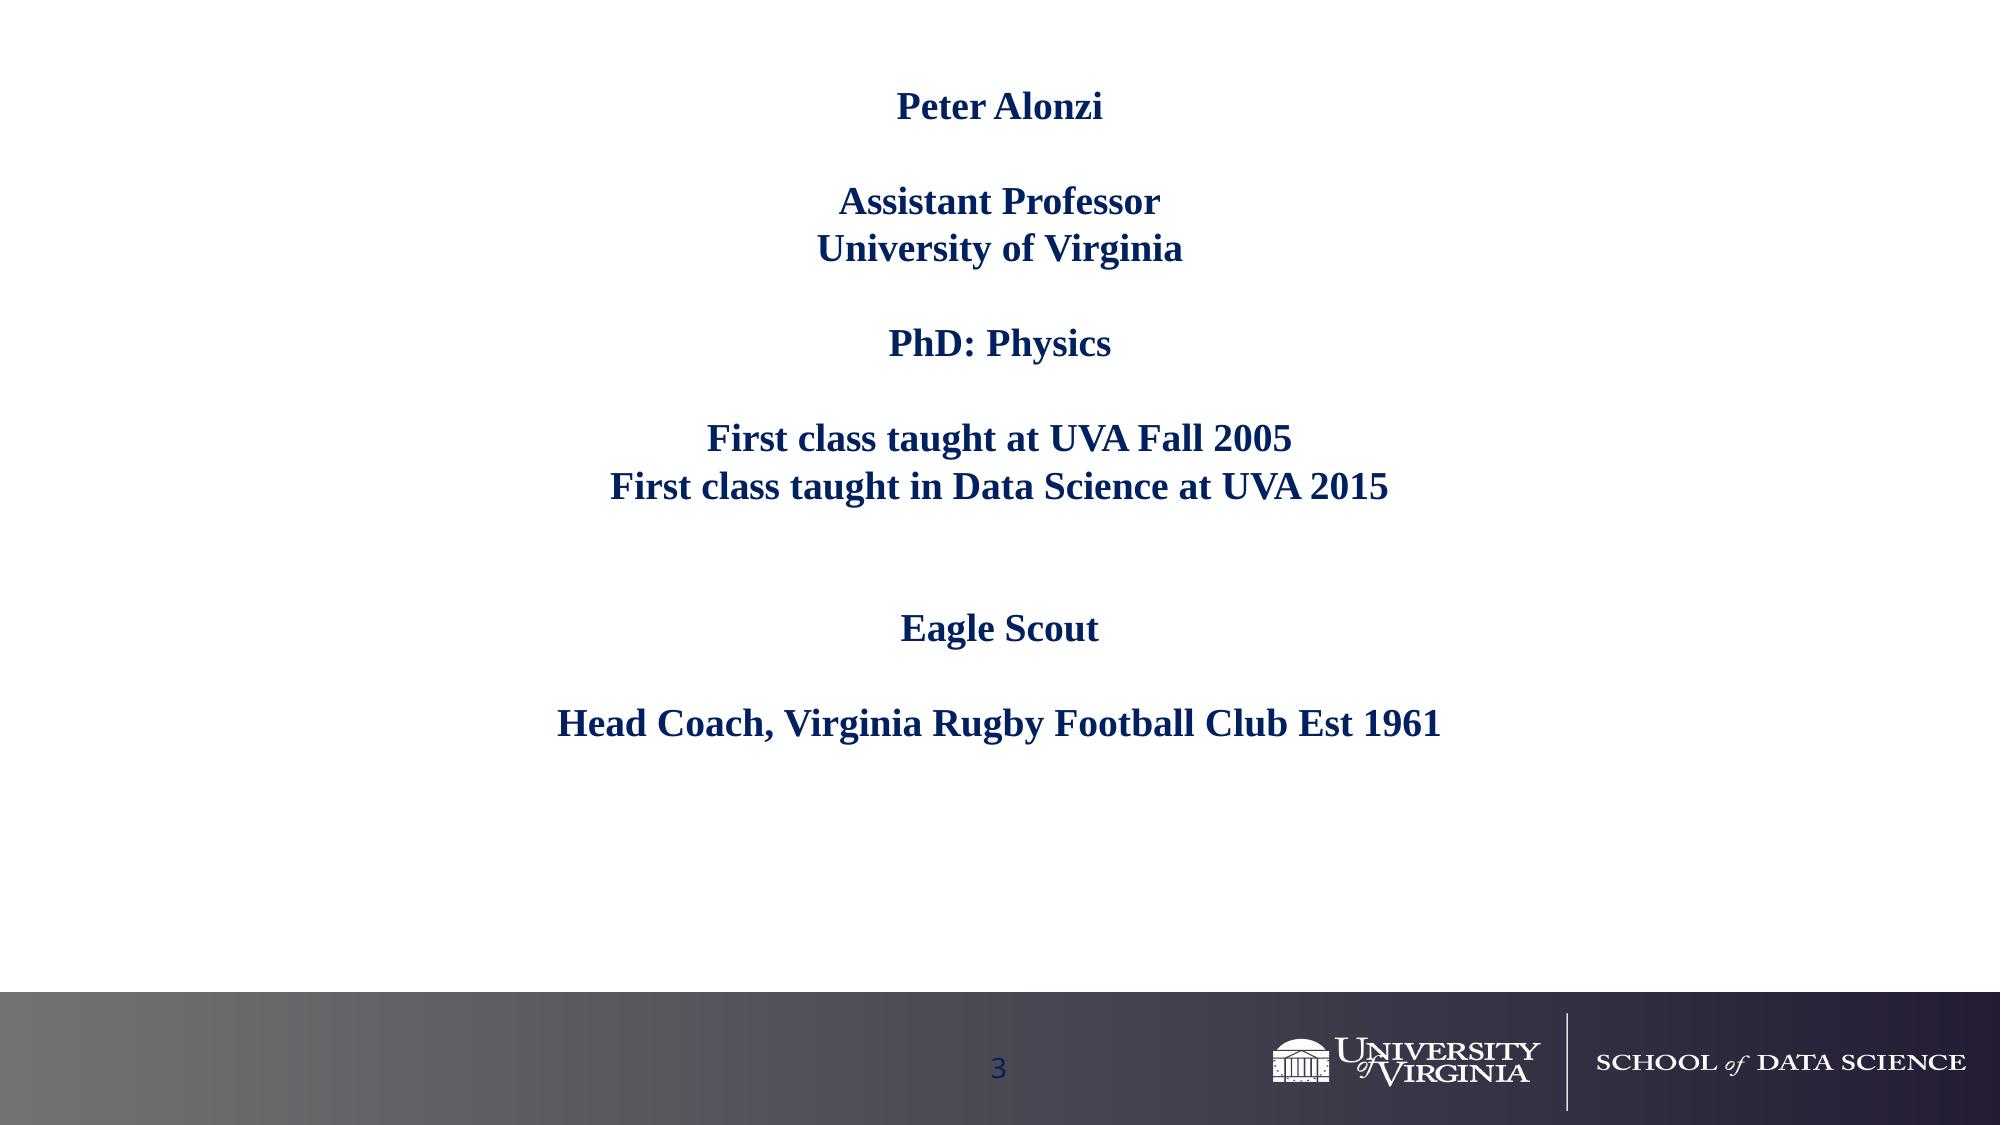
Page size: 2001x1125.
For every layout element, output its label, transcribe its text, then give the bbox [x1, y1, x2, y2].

picture [1273, 1013, 1966, 1111]
title Peter Alonzi Assistant Professor University of Virginia PhD: Physics First class taught at UVA Fall 2005 First class taught in Data Science at UVA 2015 Eagle Scout Head Coach, Virginia Rugby Football Club Est 1961 [425, 24, 1575, 913]
